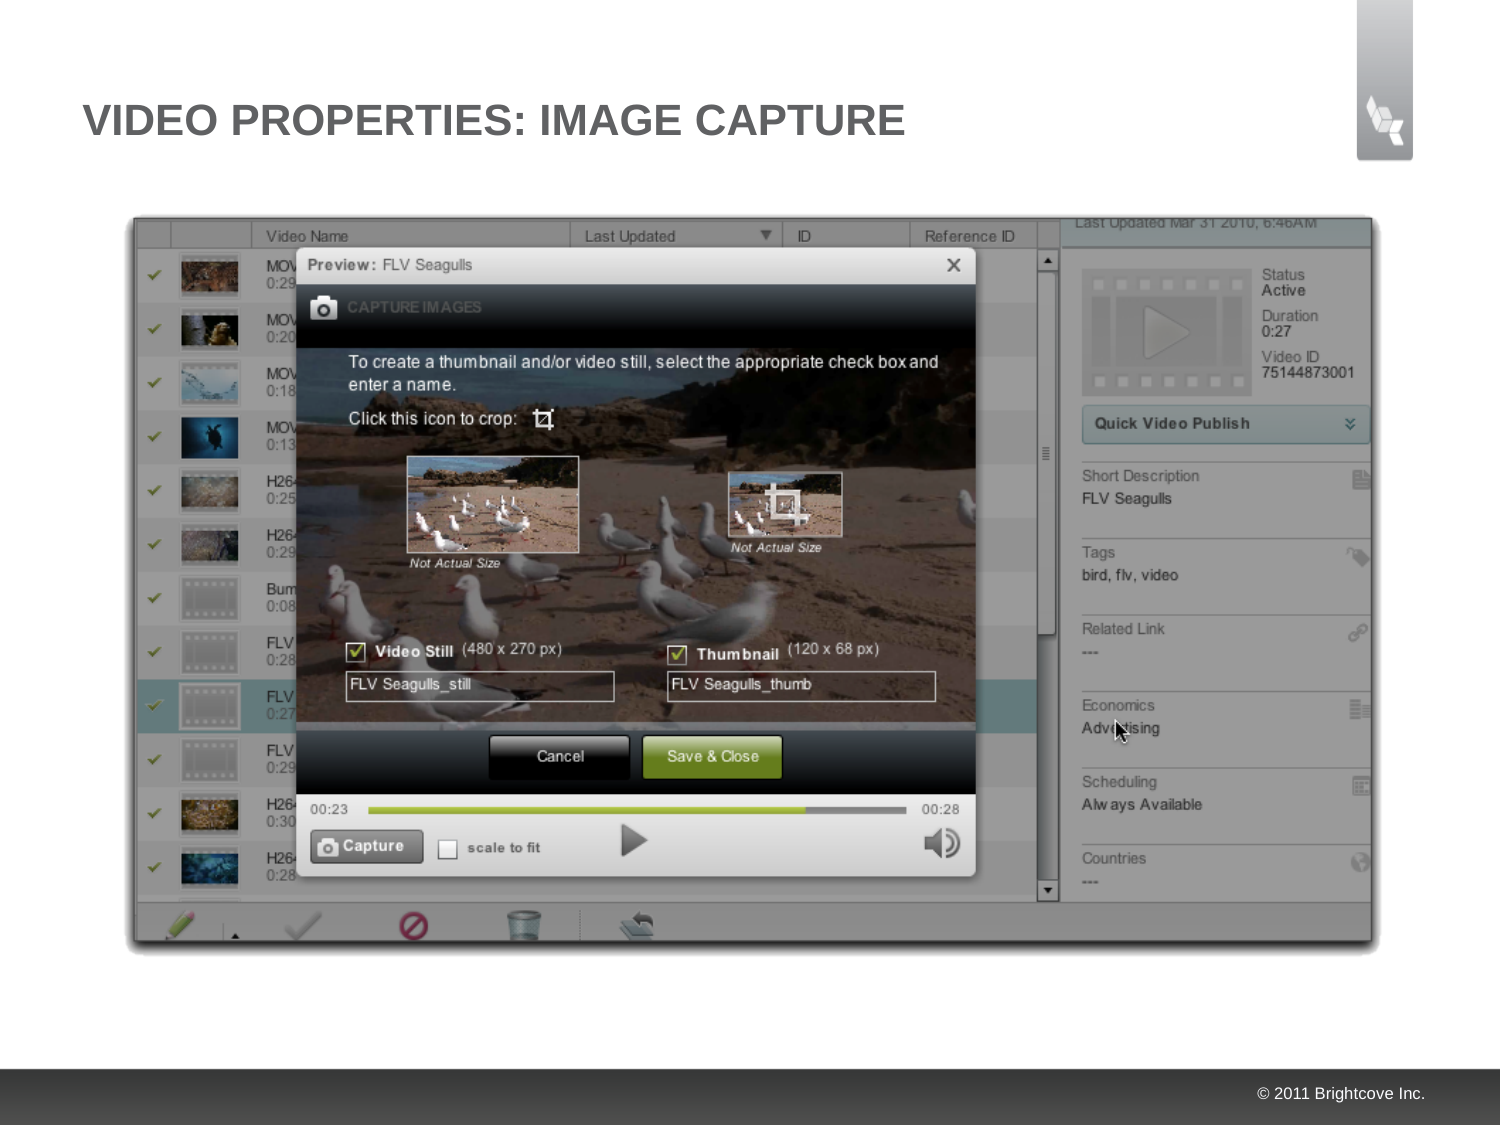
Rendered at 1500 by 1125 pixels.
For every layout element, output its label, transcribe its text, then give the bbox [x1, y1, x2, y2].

title Video Properties: Image Capture [66, 34, 1322, 203]
picture [0, 0, 1500, 1125]
